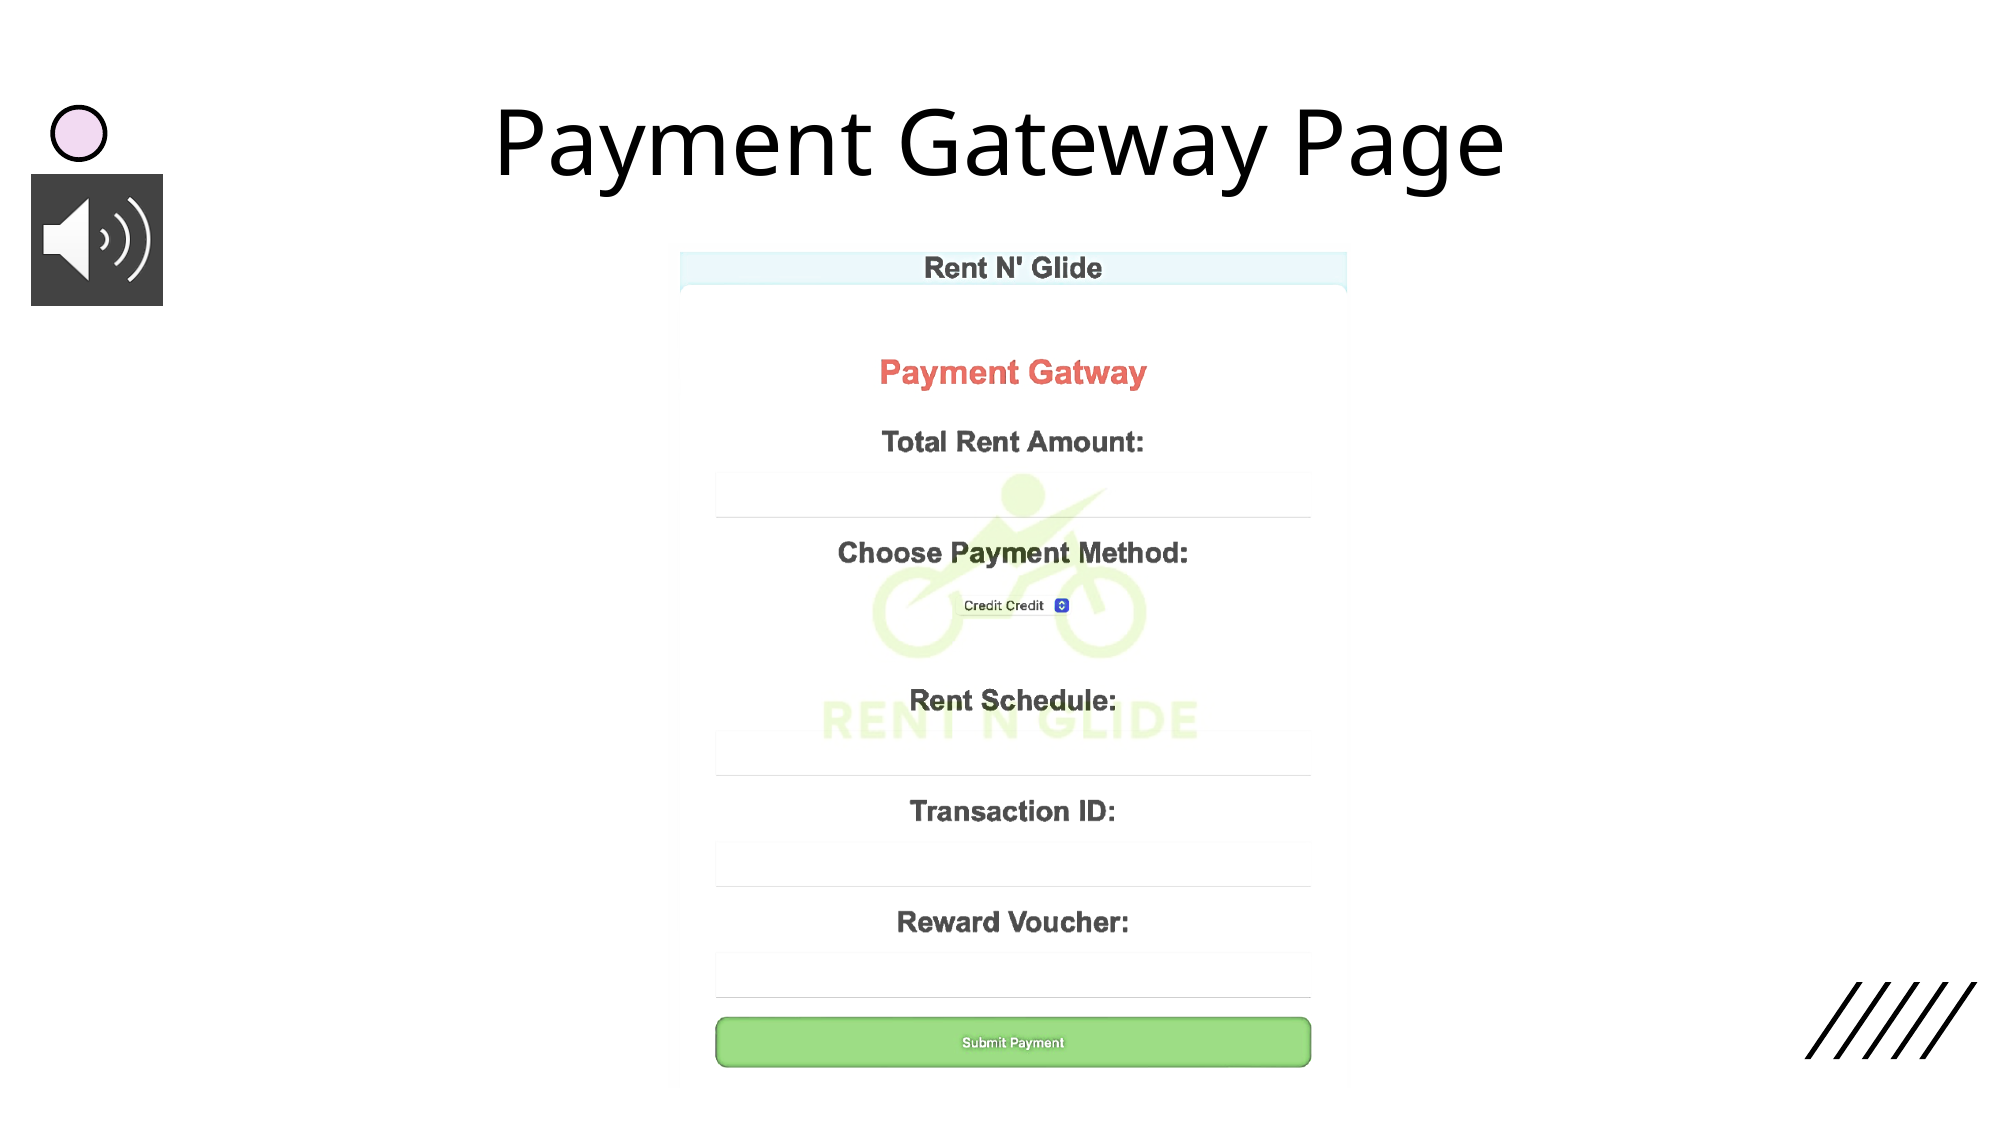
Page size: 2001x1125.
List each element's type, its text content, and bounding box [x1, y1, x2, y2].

title Payment Gateway Page [137, 37, 1863, 255]
picture [29, 172, 164, 307]
picture [667, 239, 1359, 1088]
